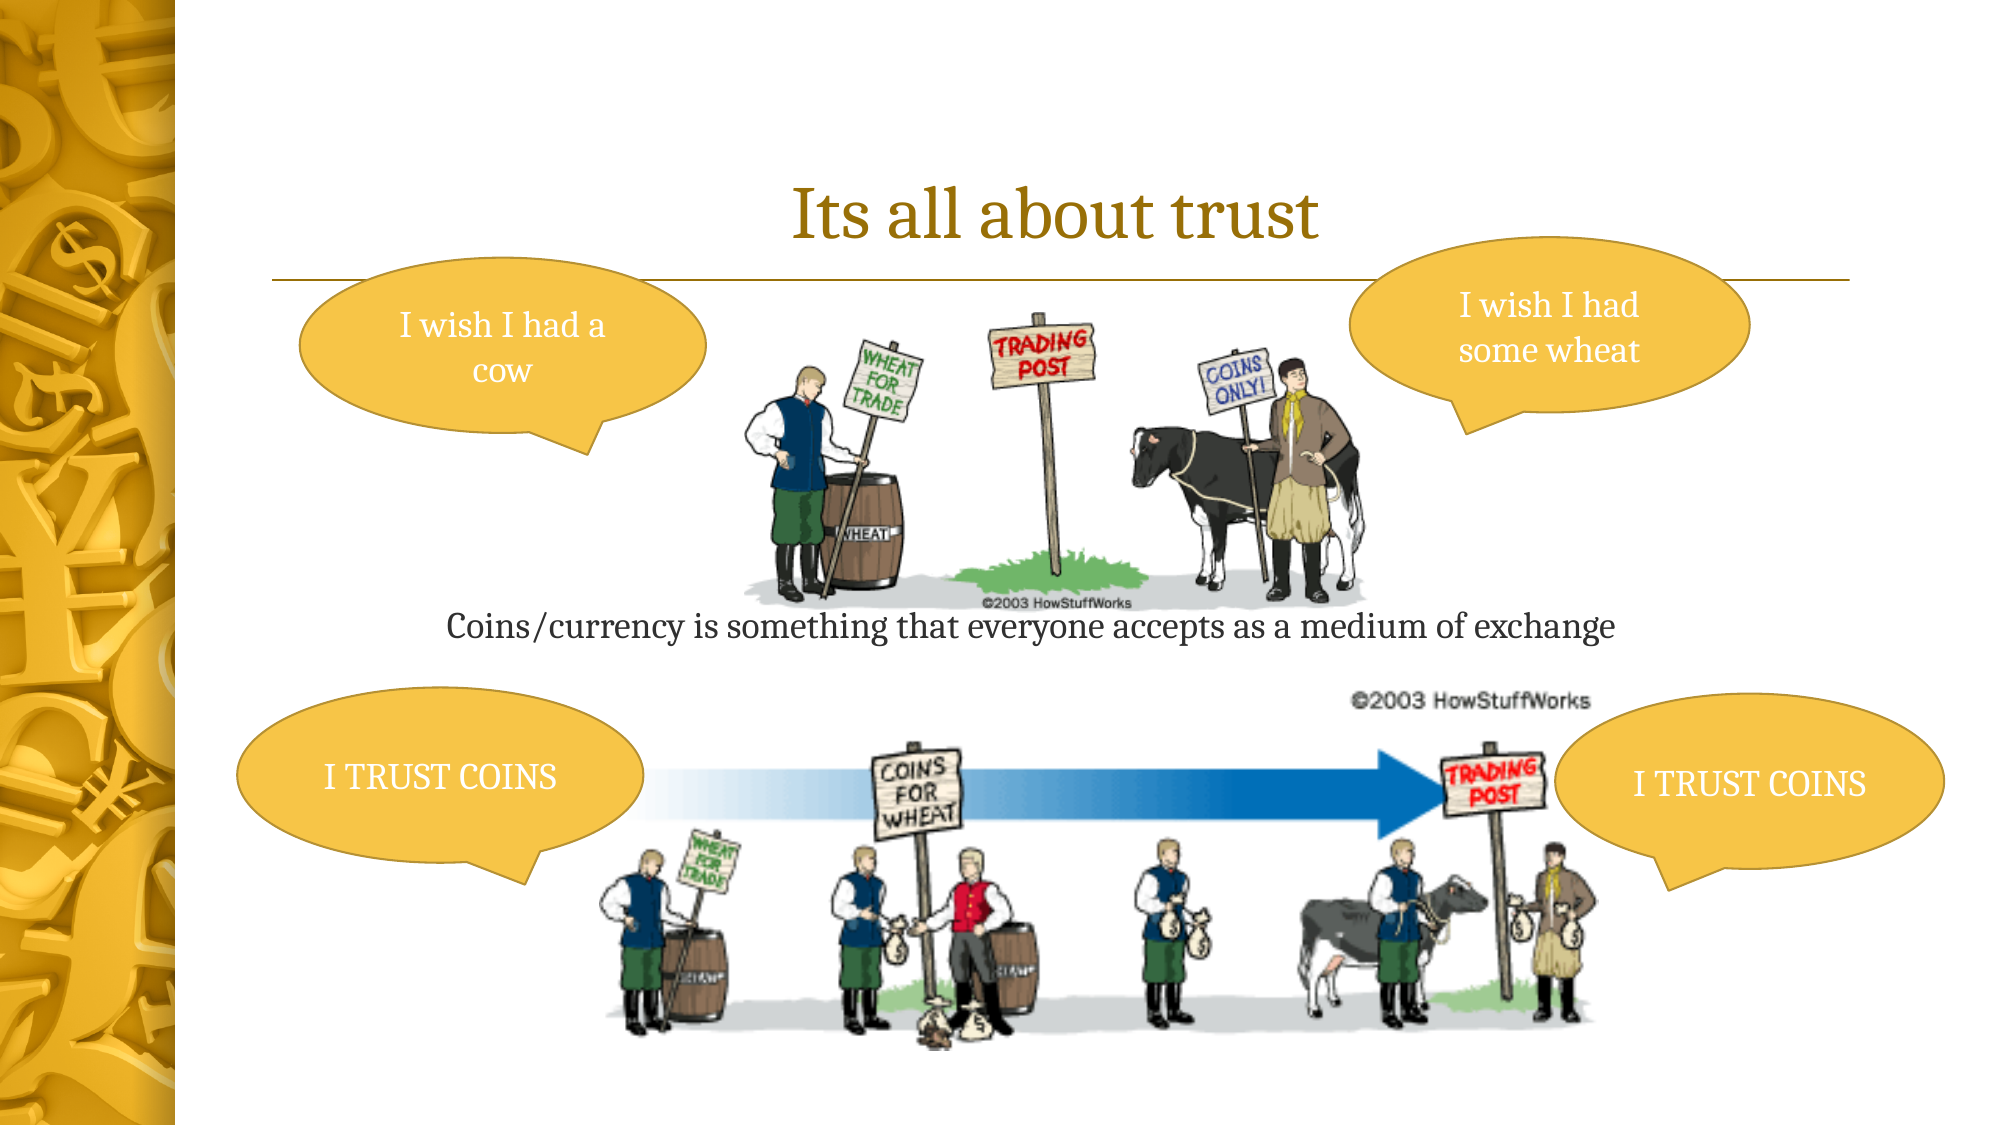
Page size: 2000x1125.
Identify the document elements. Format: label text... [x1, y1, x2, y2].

text_box Coins/currency is something that everyone accepts as a medium of exchange [432, 593, 1633, 654]
text_box I wish I had a cow [298, 256, 707, 456]
text_box I TRUST COINS [1599, 692, 1946, 892]
picture [599, 687, 1599, 1051]
title Its all about trust [249, 62, 1863, 263]
text_box I wish I had some wheat [1350, 236, 1751, 436]
picture [0, 0, 175, 1125]
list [744, 312, 1368, 613]
text_box I TRUST COINS [236, 686, 599, 886]
